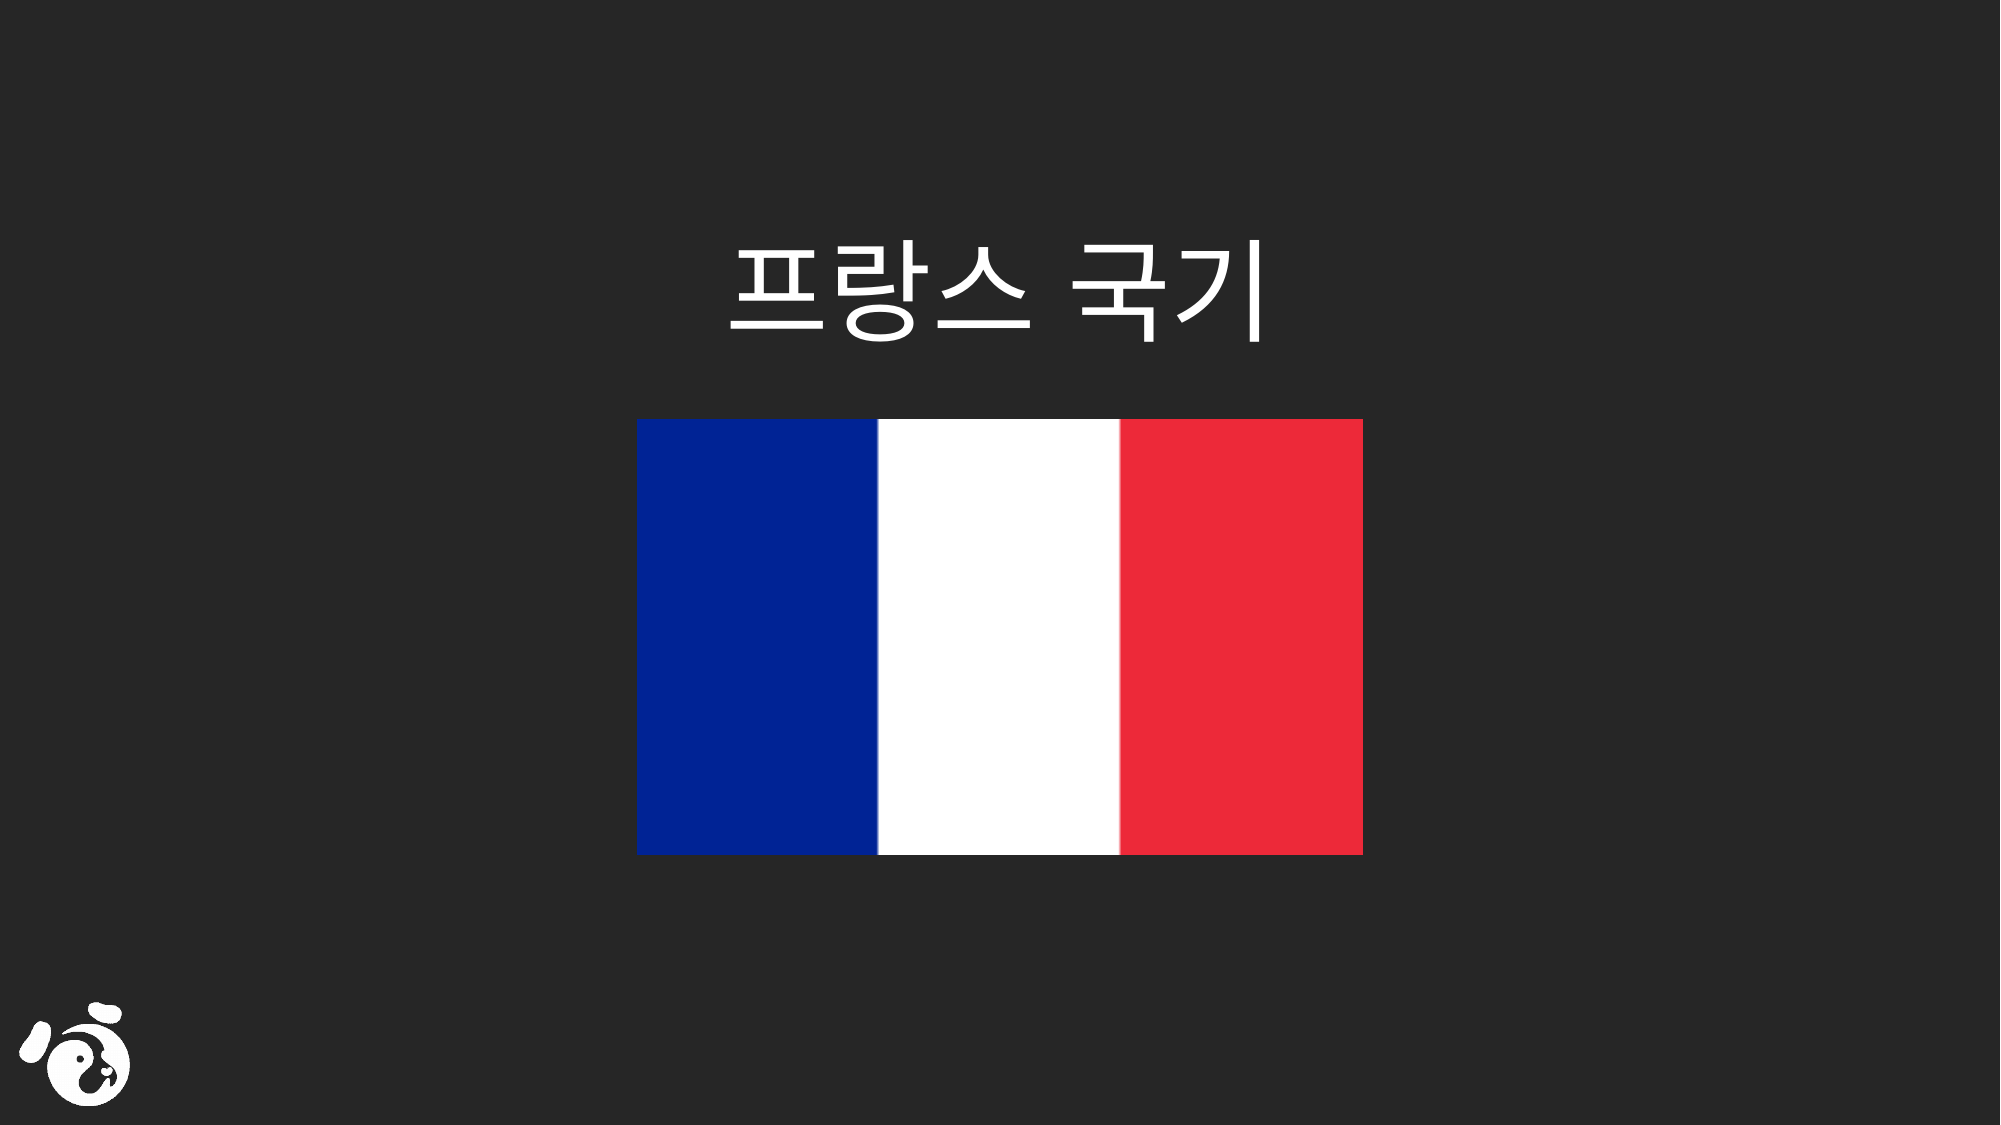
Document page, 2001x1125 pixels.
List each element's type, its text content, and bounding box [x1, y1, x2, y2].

text_box 프랑스 국기 [559, 214, 1441, 364]
picture [636, 419, 1363, 855]
picture [13, 994, 141, 1115]
